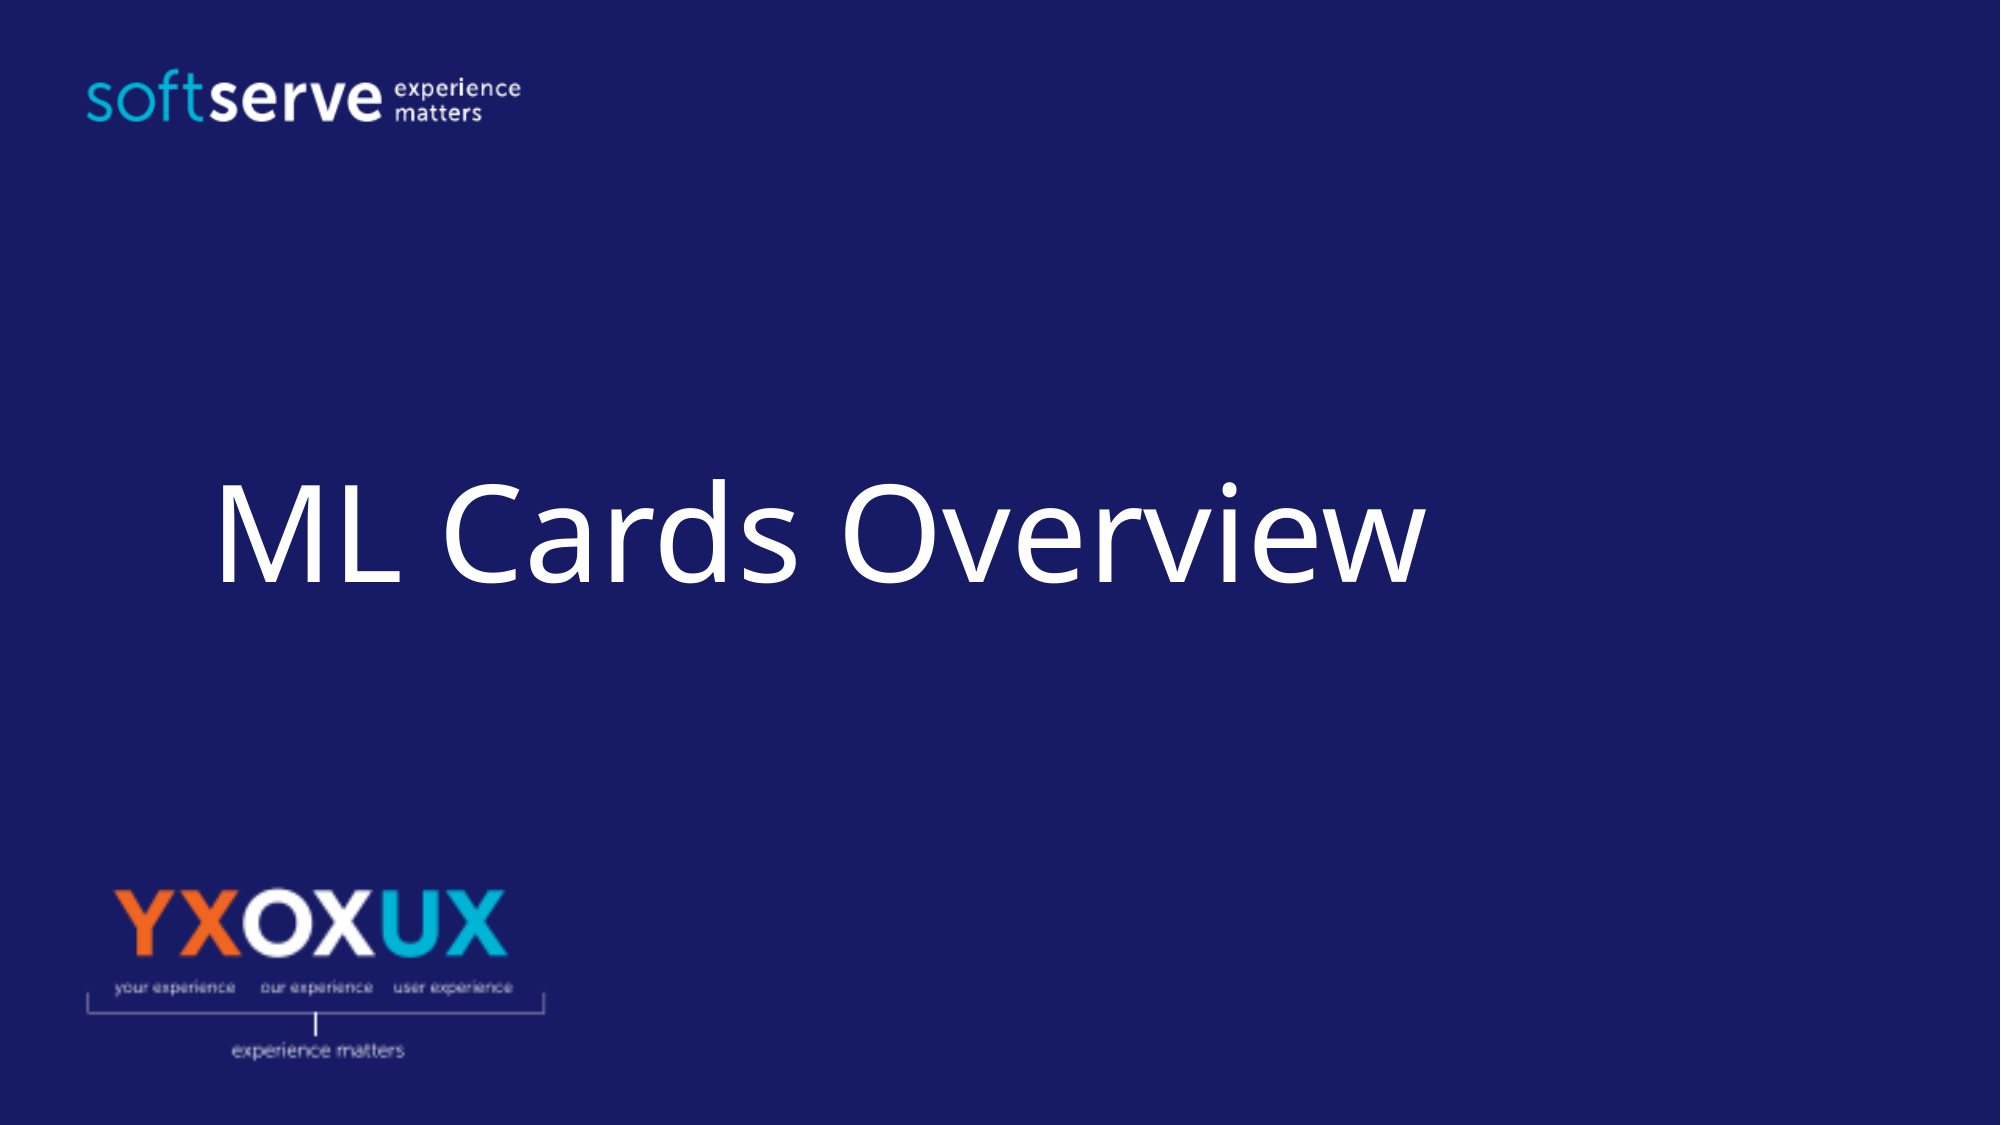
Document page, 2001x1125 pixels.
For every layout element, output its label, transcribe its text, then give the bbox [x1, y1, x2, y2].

title ML Cards Overview [195, 339, 1894, 624]
